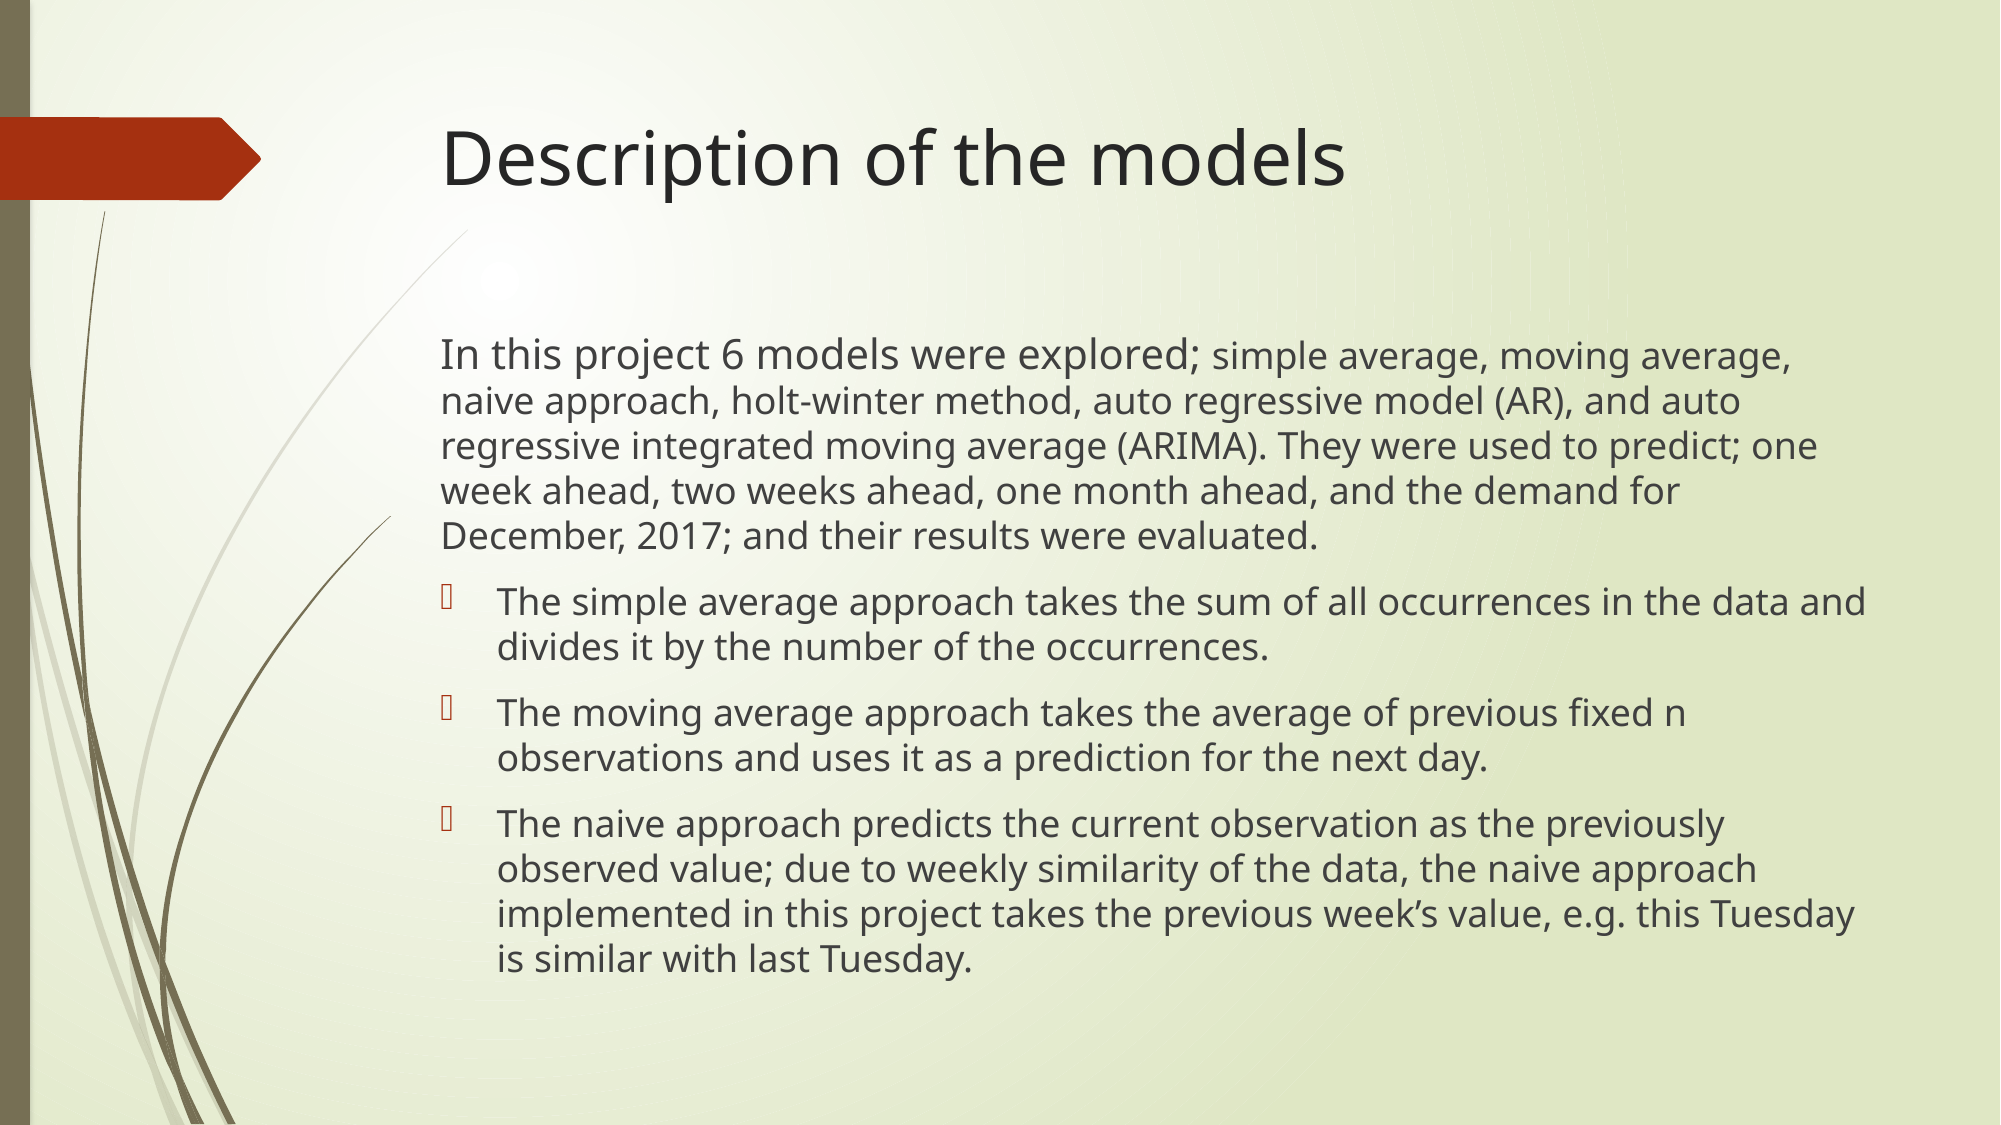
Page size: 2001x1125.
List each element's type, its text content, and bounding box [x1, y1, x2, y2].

title Description of the models [425, 102, 1888, 212]
list In this project 6 models were explored; simple average, moving average, naive approach, holt-winter method, auto regressive model (AR), and auto regressive integrated moving average (ARIMA). They were used to predict; one week ahead, two weeks ahead, one month ahead, and the demand for December, 2017; and their results were evaluated. The simple average approach takes the sum of all occurrences in the data and divides it by the number of the occurrences. The moving average approach takes the average of previous fixed n observations and uses it as a prediction for the next day. The naive approach predicts the current observation as the previously observed value; due to weekly similarity of the data, the naive approach implemented in this project takes the previous week’s value, e.g. this Tuesday is similar with last Tuesday. [425, 320, 1888, 1019]
